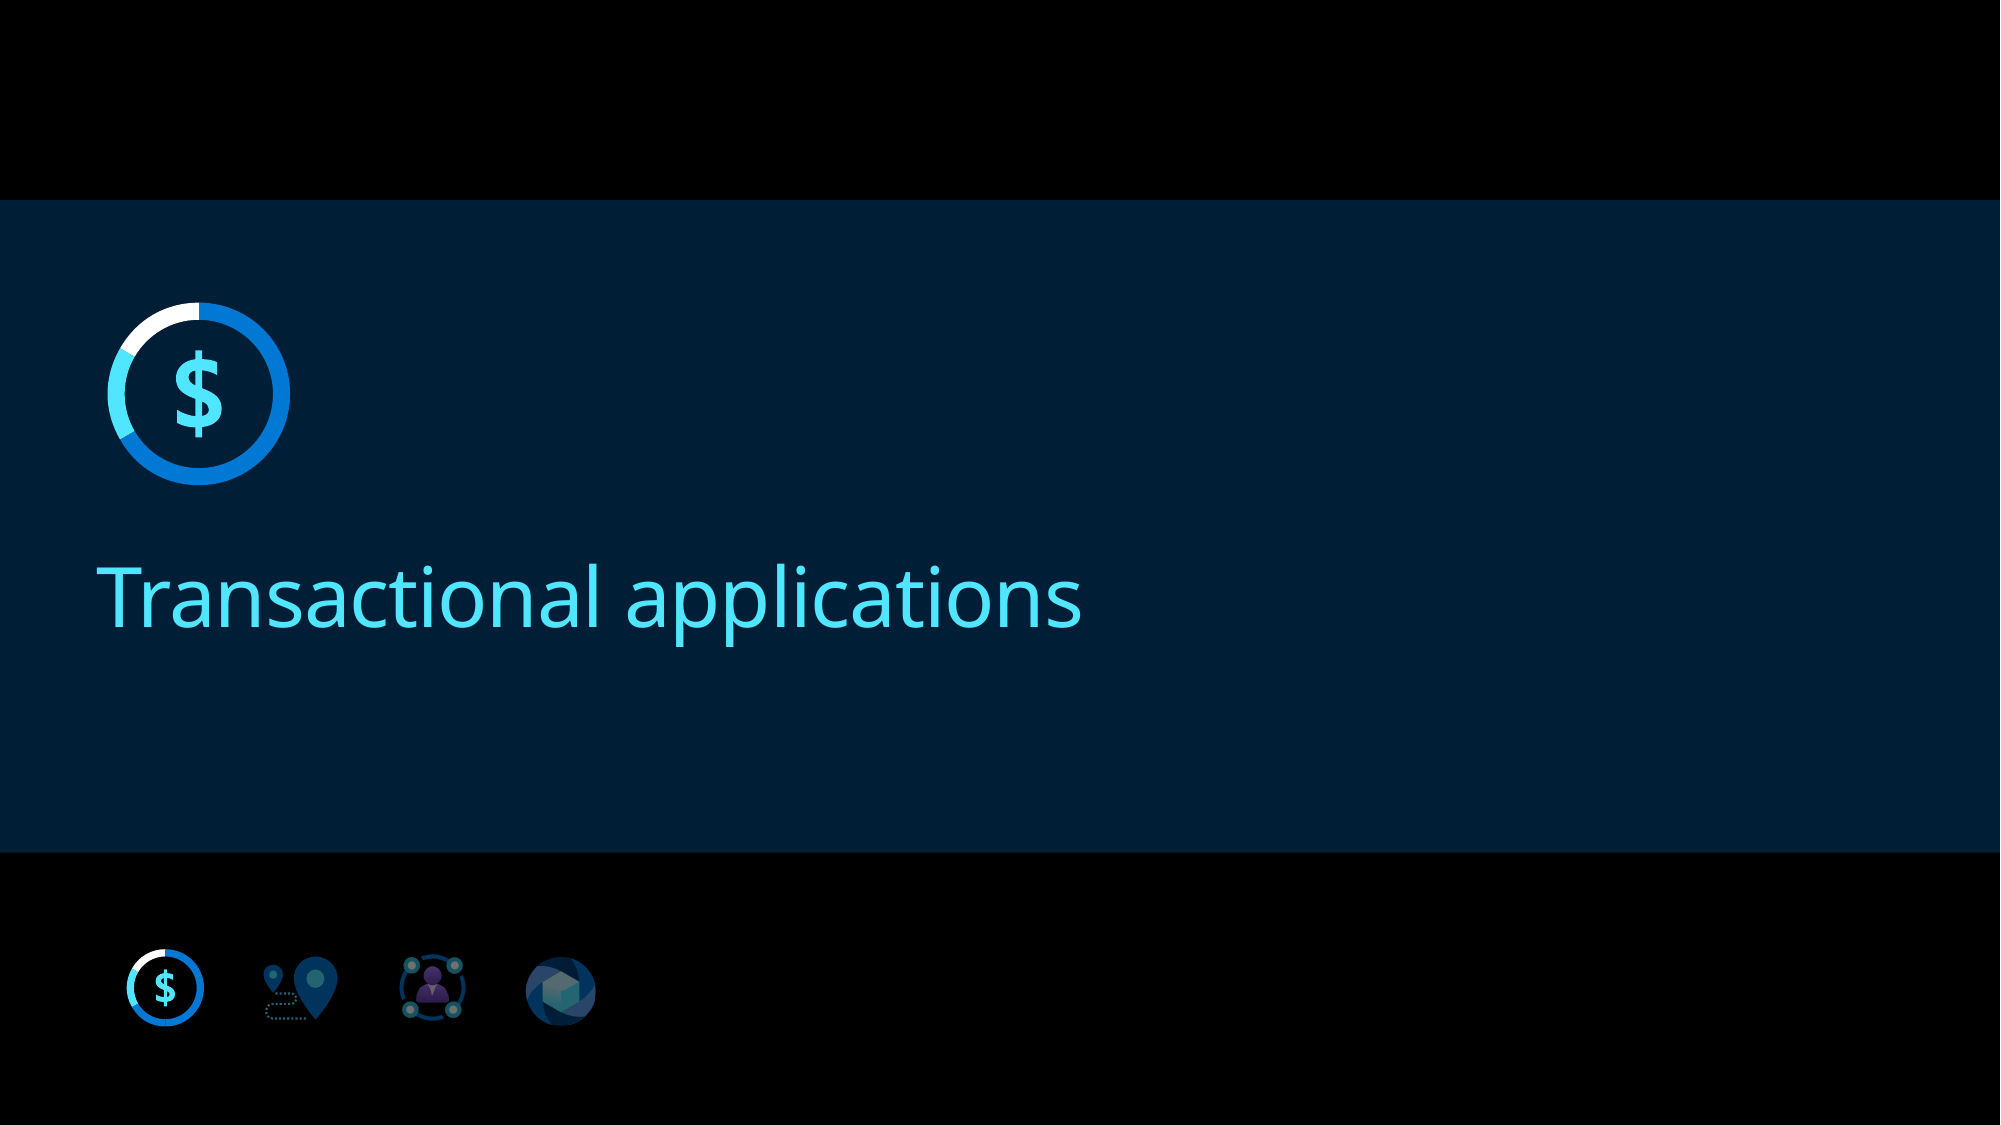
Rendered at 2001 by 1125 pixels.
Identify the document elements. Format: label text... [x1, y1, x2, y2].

picture [107, 302, 291, 486]
picture [396, 952, 467, 1023]
text_box [233, 926, 892, 1089]
title Transactional applications [96, 341, 1885, 645]
picture [525, 956, 596, 1026]
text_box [263, 956, 338, 1020]
picture [126, 948, 205, 1027]
